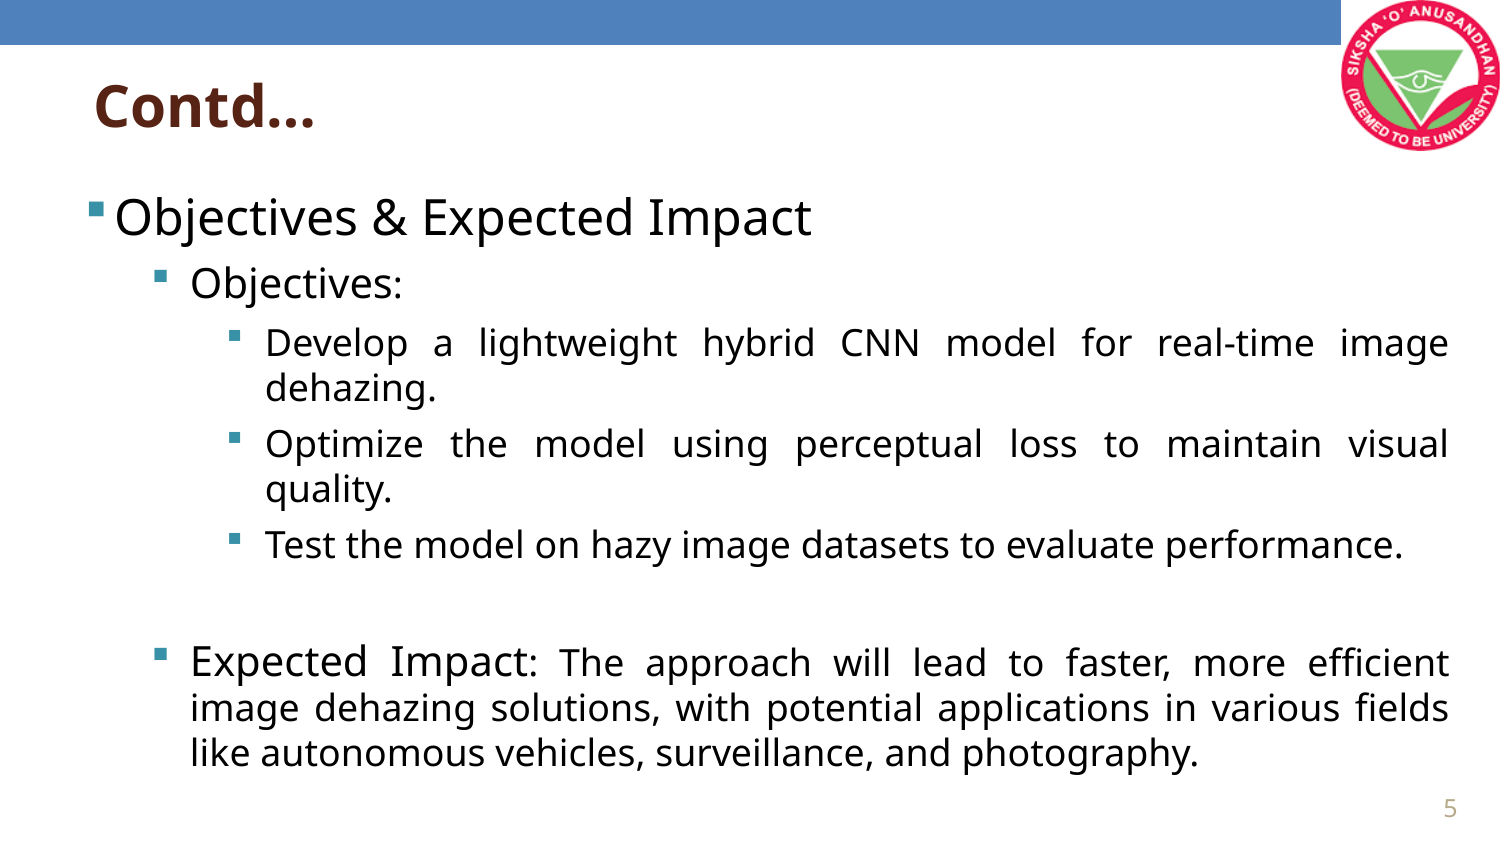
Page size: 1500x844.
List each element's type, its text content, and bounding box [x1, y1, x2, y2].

picture [1341, 0, 1500, 151]
text_box Contd… [78, 33, 1451, 175]
text_box 5 [1413, 775, 1488, 835]
text_box Objectives & Expected Impact Objectives: Develop a lightweight hybrid CNN model for real-time image dehazing. Optimize the model using perceptual loss to maintain visual quality. Test the model on hazy image datasets to evaluate performance. Expected Impact: The approach will lead to faster, more efficient image dehazing solutions, with potential applications in various fields like autonomous vehicles, surveillance, and photography. [70, 178, 1466, 769]
